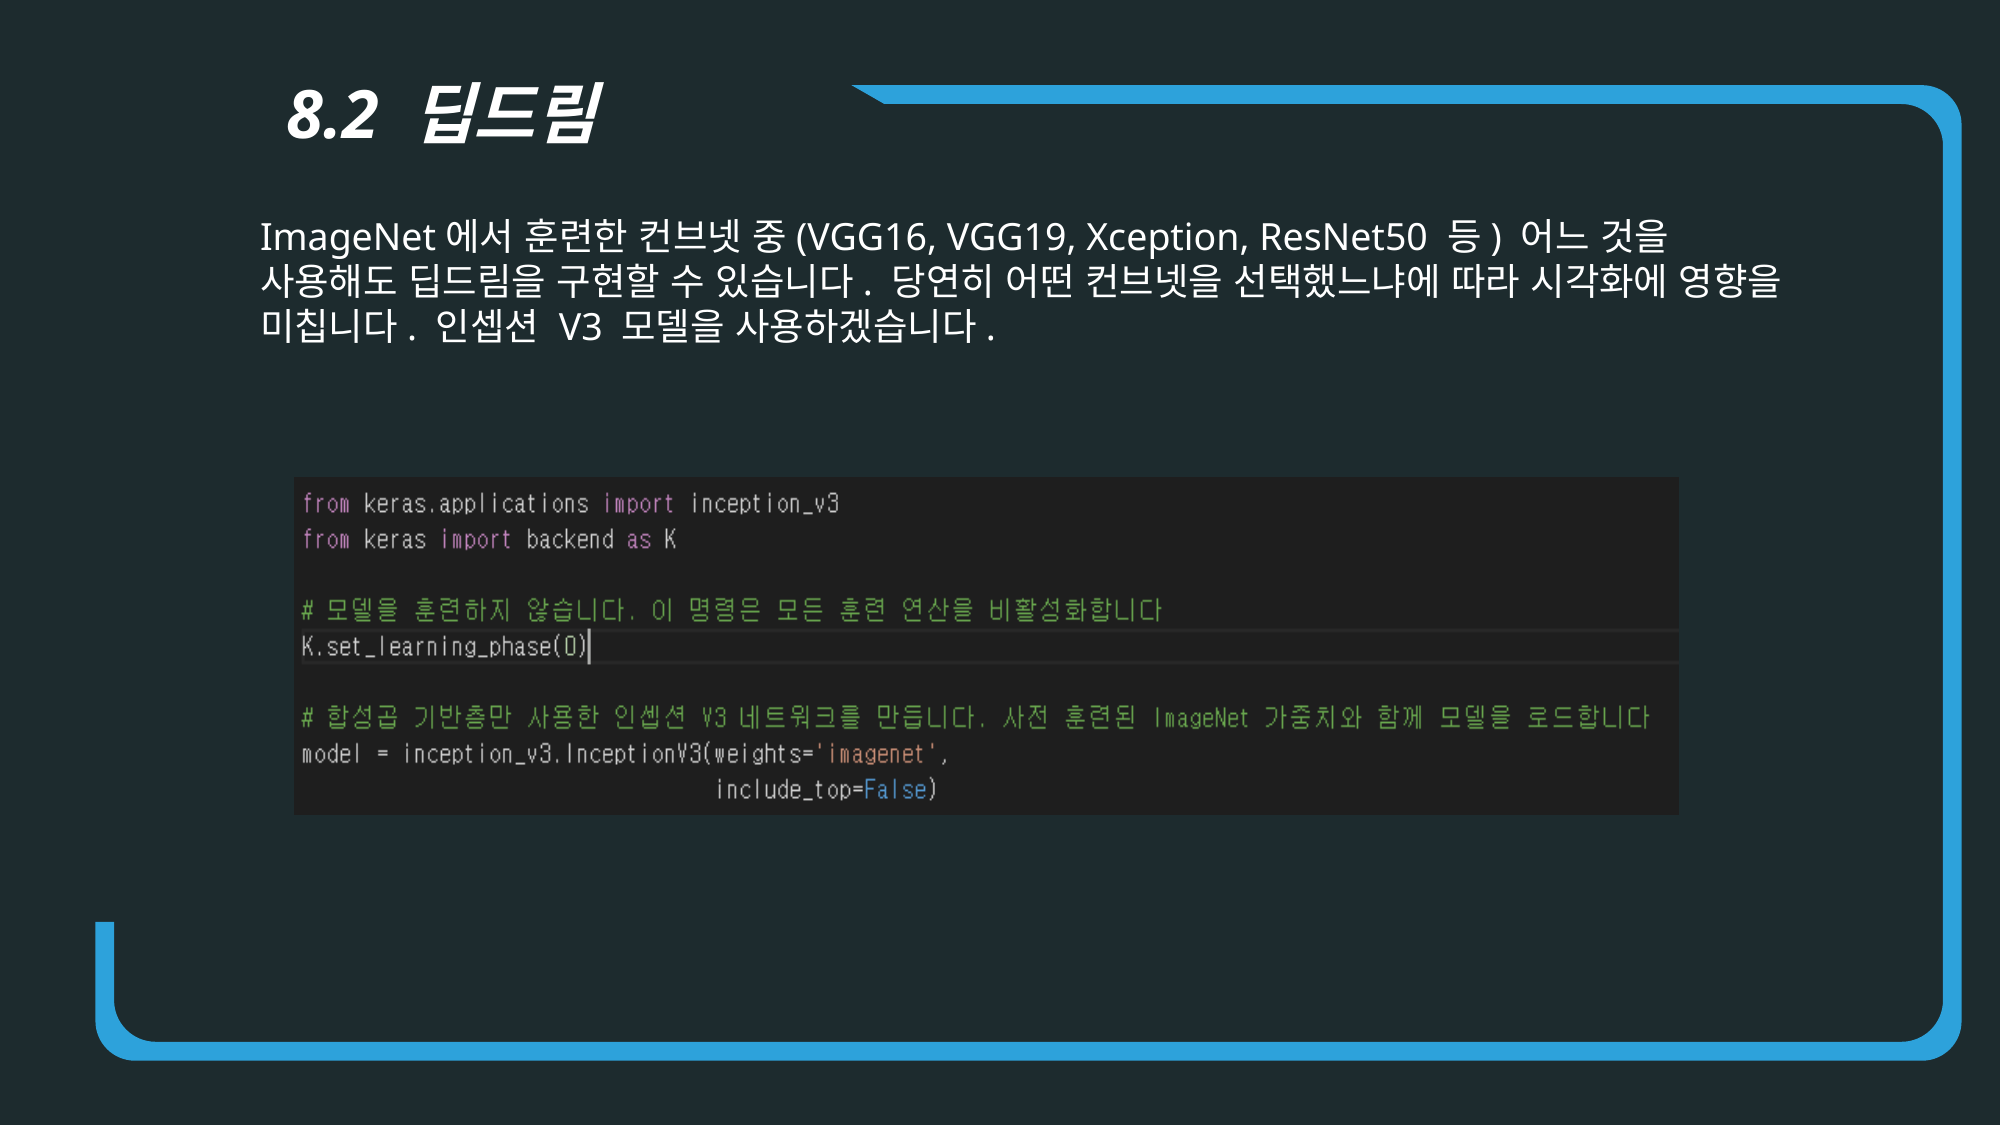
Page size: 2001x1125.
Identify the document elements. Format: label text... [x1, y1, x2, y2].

text_box 8.2 딥드림 [53, 24, 830, 160]
text_box ImageNet에서 훈련한 컨브넷 중(VGG16, VGG19, Xception, ResNet50 등) 어느 것을 사용해도 딥드림을 구현할 수 있습니다. 당연히 어떤 컨브넷을 선택했느냐에 따라 시각화에 영향을 미칩니다. 인셉션 V3 모델을 사용하겠습니다. [245, 205, 1812, 356]
picture [294, 477, 1679, 815]
text_box [94, 84, 1963, 1062]
